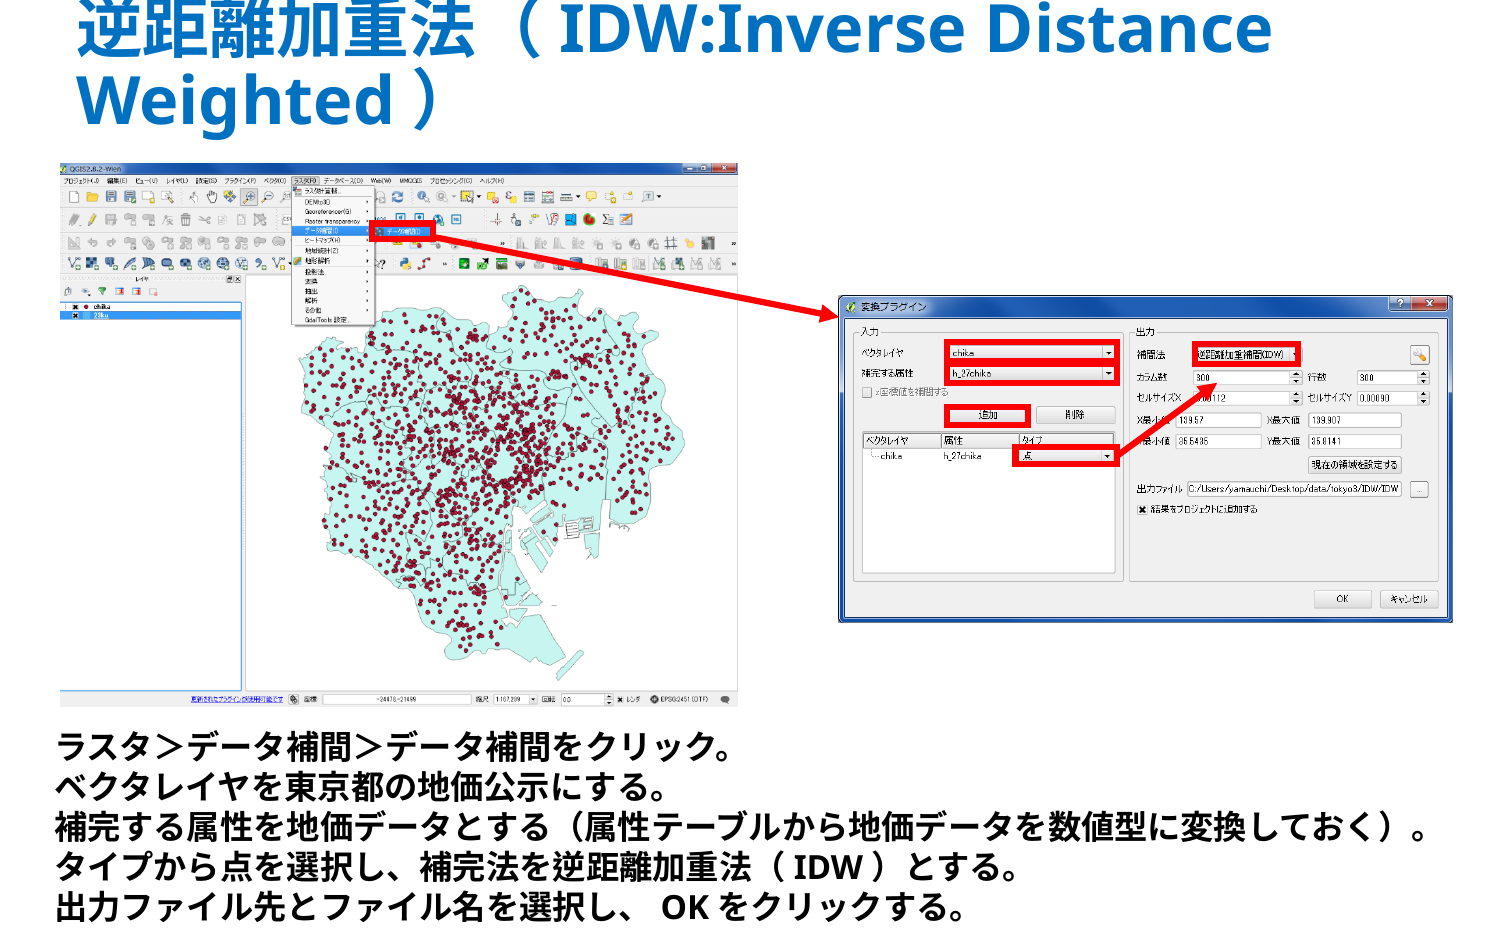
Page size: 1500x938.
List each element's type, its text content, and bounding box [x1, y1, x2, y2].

picture [838, 295, 1453, 623]
title 逆距離加重法（IDW:Inverse Distance Weighted） [60, 25, 1453, 109]
picture [60, 163, 738, 707]
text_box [1117, 382, 1218, 456]
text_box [435, 237, 839, 318]
text_box ラスタ＞データ補間＞データ補間をクリック。 ベクタレイヤを東京都の地価公示にする。 補完する属性を地価データとする（属性テーブルから地価データを数値型に変換しておく）。 タイプから点を選択し、補完法を逆距離加重法（IDW）とする。 出力ファイル先とファイル名を選択し、OKをクリックする。 [39, 718, 1461, 934]
